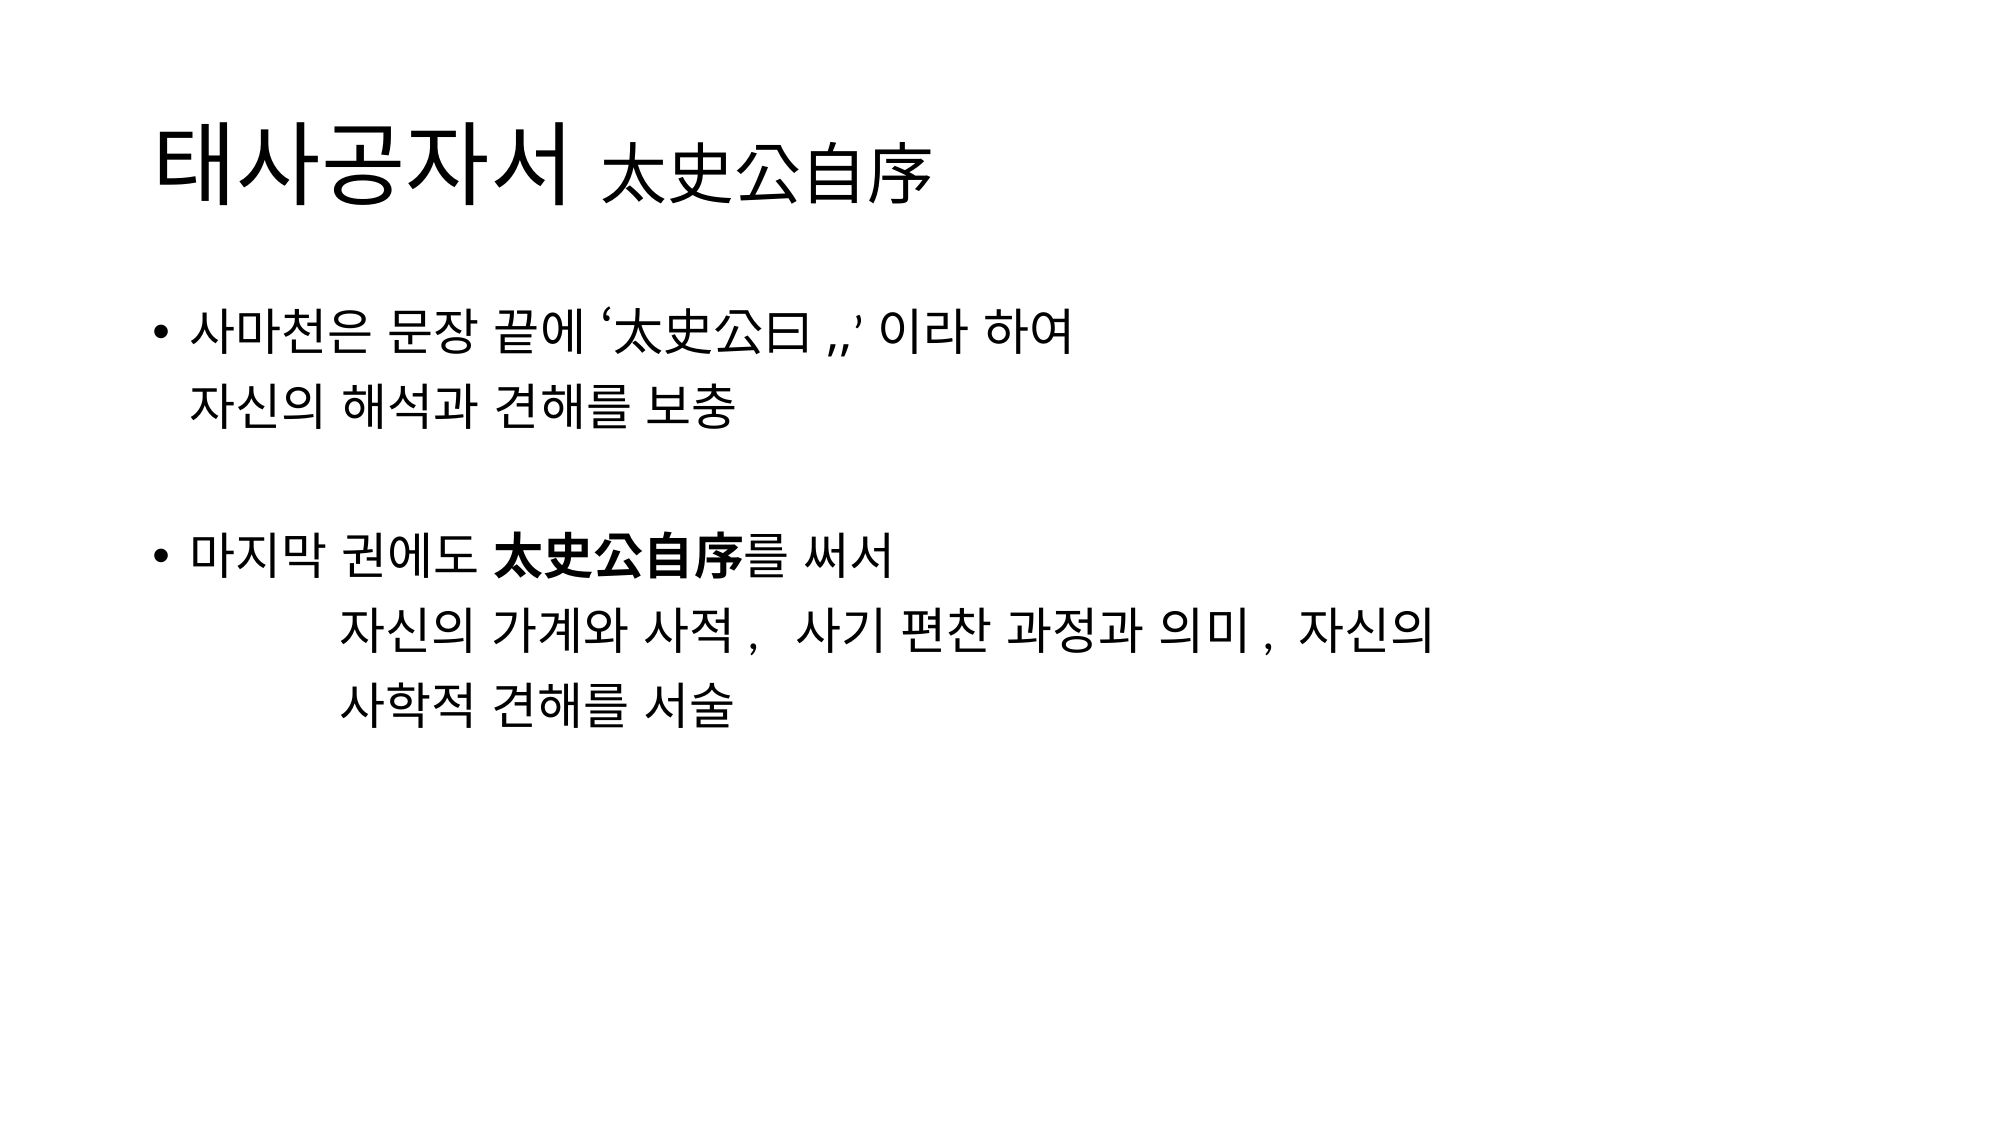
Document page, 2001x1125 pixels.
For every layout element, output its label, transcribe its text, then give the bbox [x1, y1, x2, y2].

list 사마천은 문장 끝에 ‘太史公曰,,’이라 하여 자신의 해석과 견해를 보충 마지막 권에도 太史公自序를 써서 자신의 가계와 사적, 사기 편찬 과정과 의미, 자신의 사학적 견해를 서술 [137, 299, 1863, 1014]
title 태사공자서 太史公自序 [137, 59, 1863, 278]
